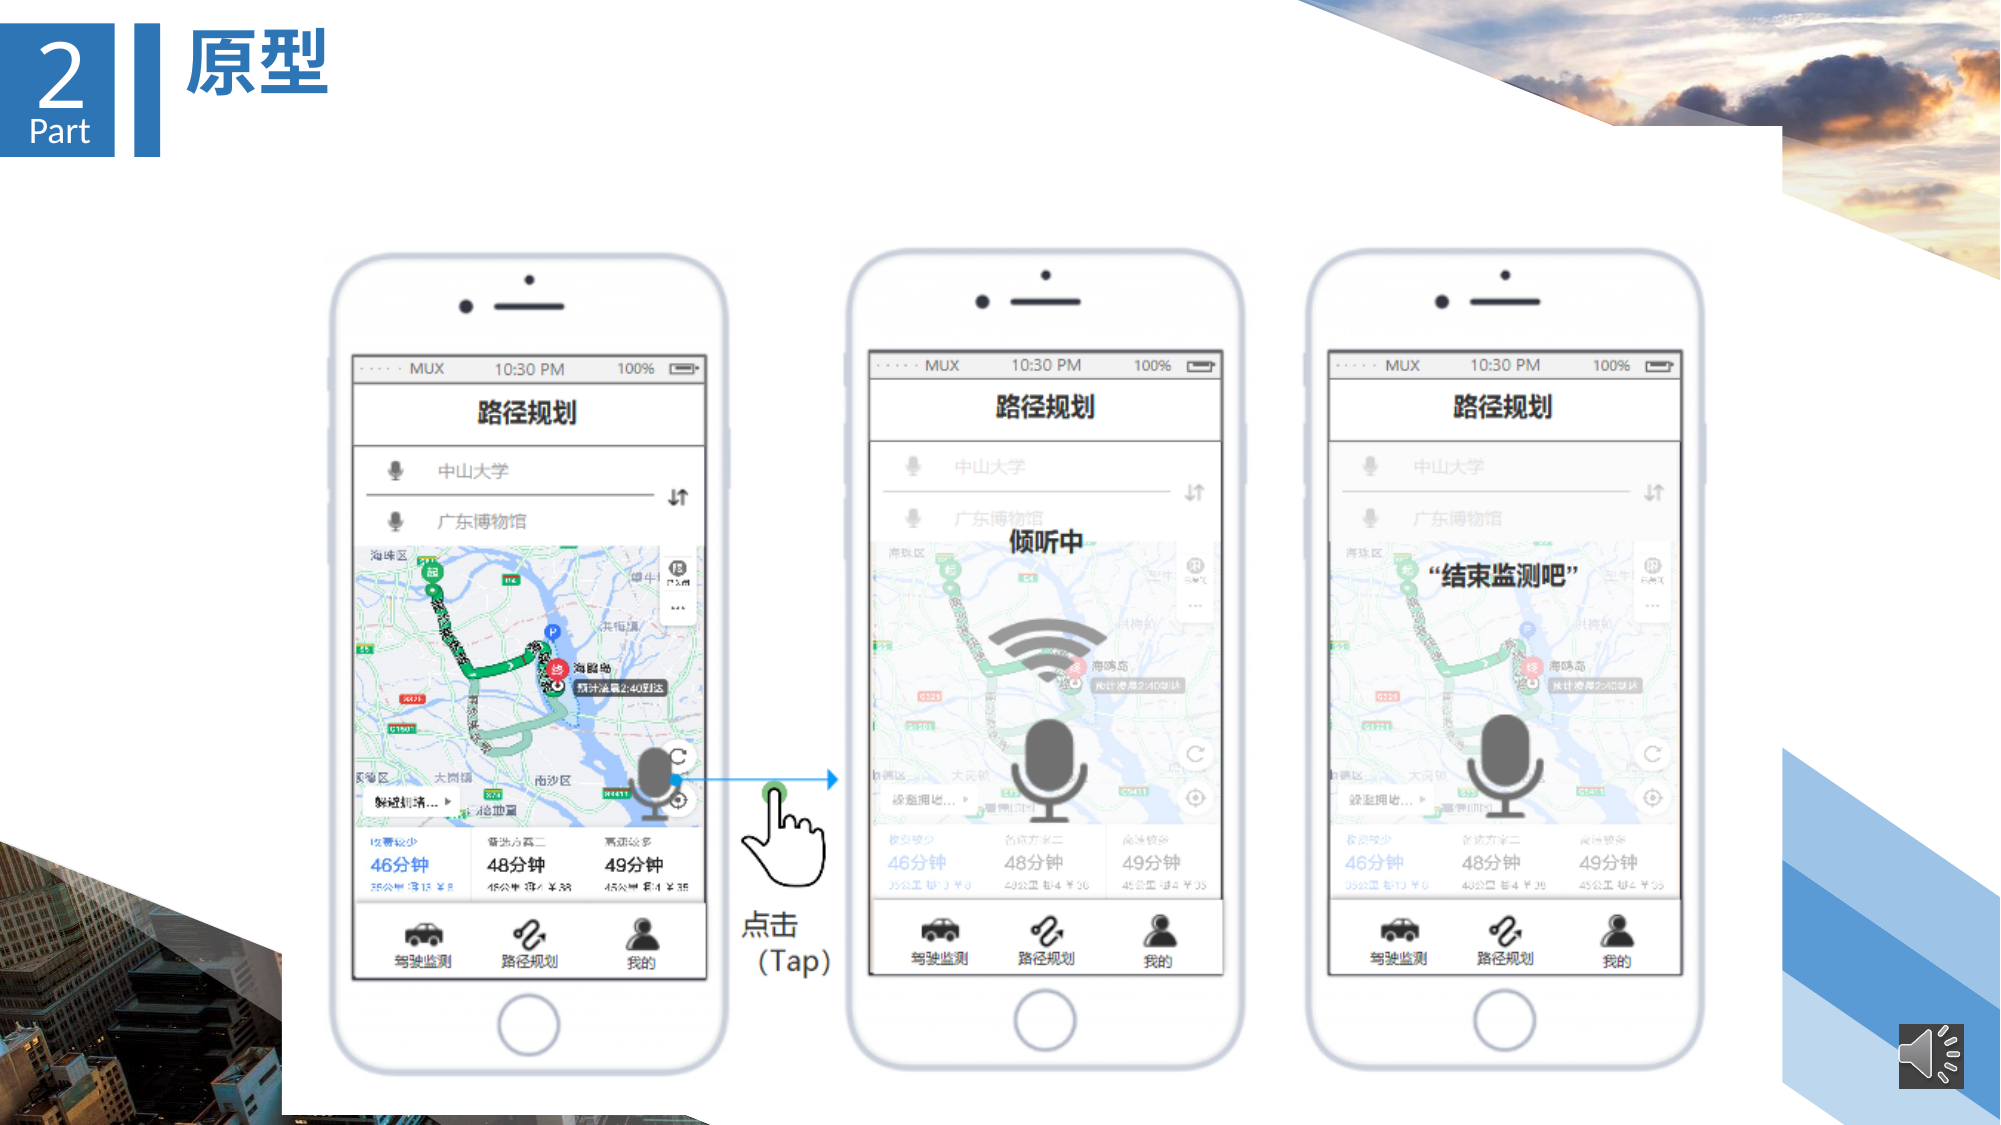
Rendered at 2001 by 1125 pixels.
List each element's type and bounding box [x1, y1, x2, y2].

text_box [1675, 625, 1952, 1125]
picture [0, 0, 2000, 1125]
text_box [0, 9, 966, 160]
picture [1897, 1022, 1965, 1090]
